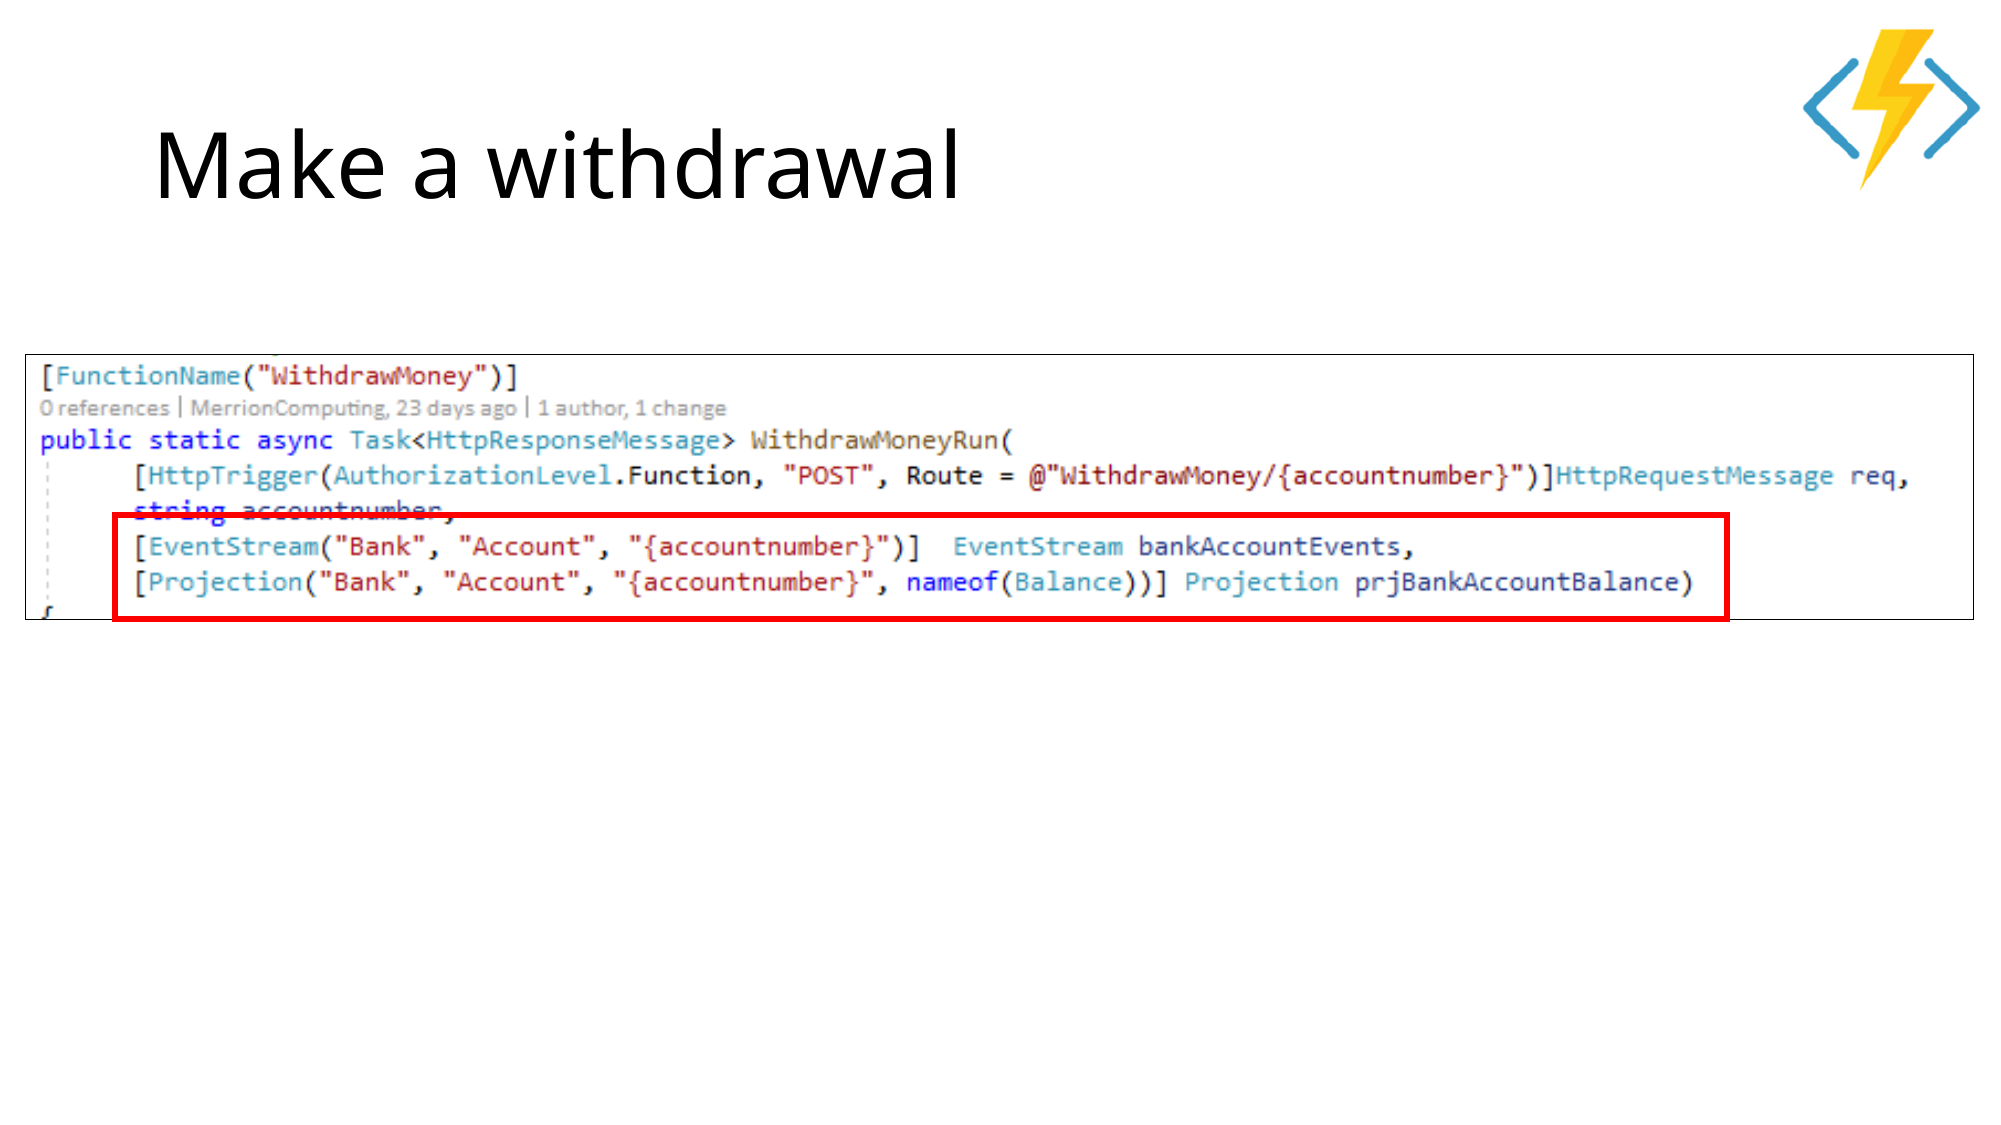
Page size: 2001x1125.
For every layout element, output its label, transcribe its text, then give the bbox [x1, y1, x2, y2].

title Make a withdrawal [137, 59, 1863, 278]
picture [25, 354, 1974, 620]
picture [1796, 22, 1985, 195]
